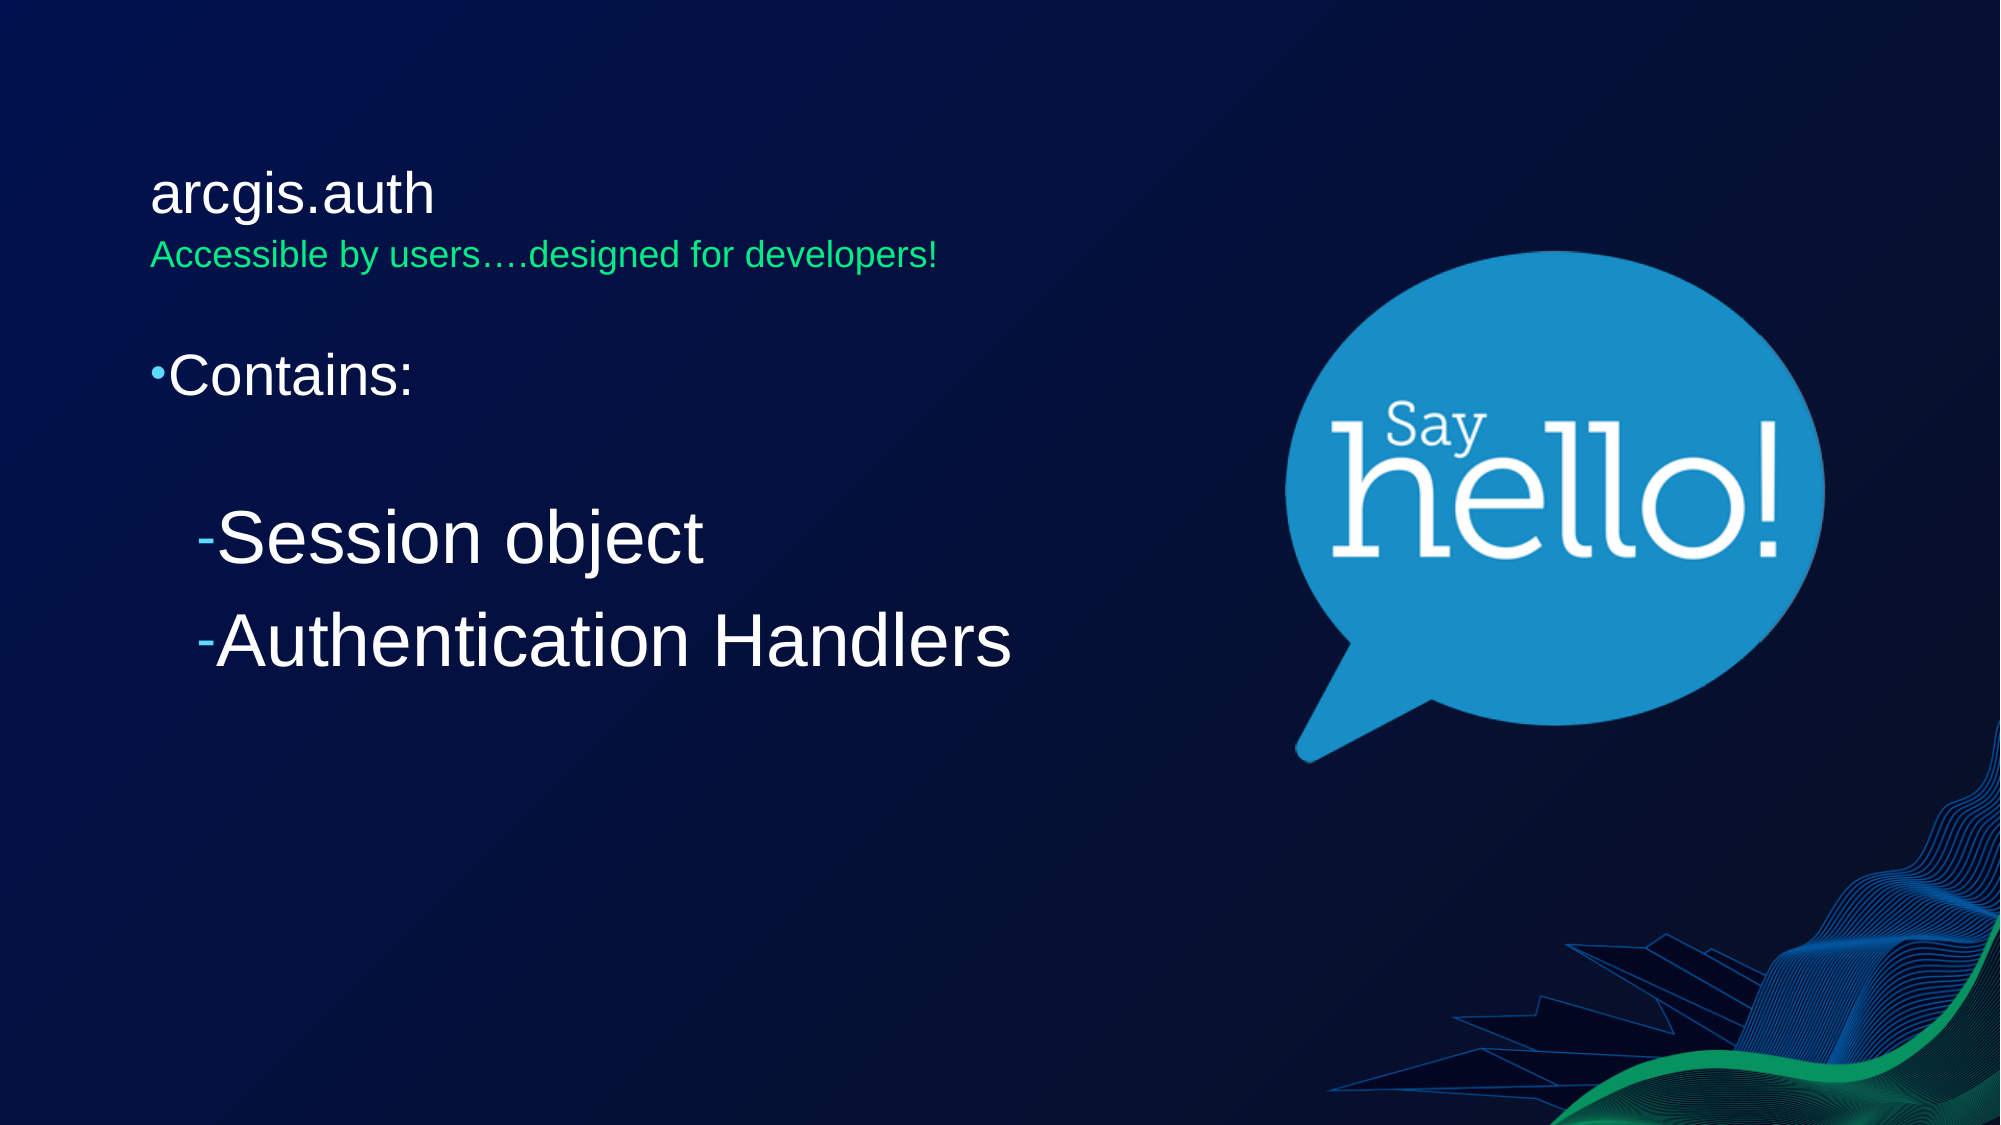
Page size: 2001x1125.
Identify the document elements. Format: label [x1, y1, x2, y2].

text_box [0, 0, 2000, 1125]
picture [1284, 228, 1833, 773]
